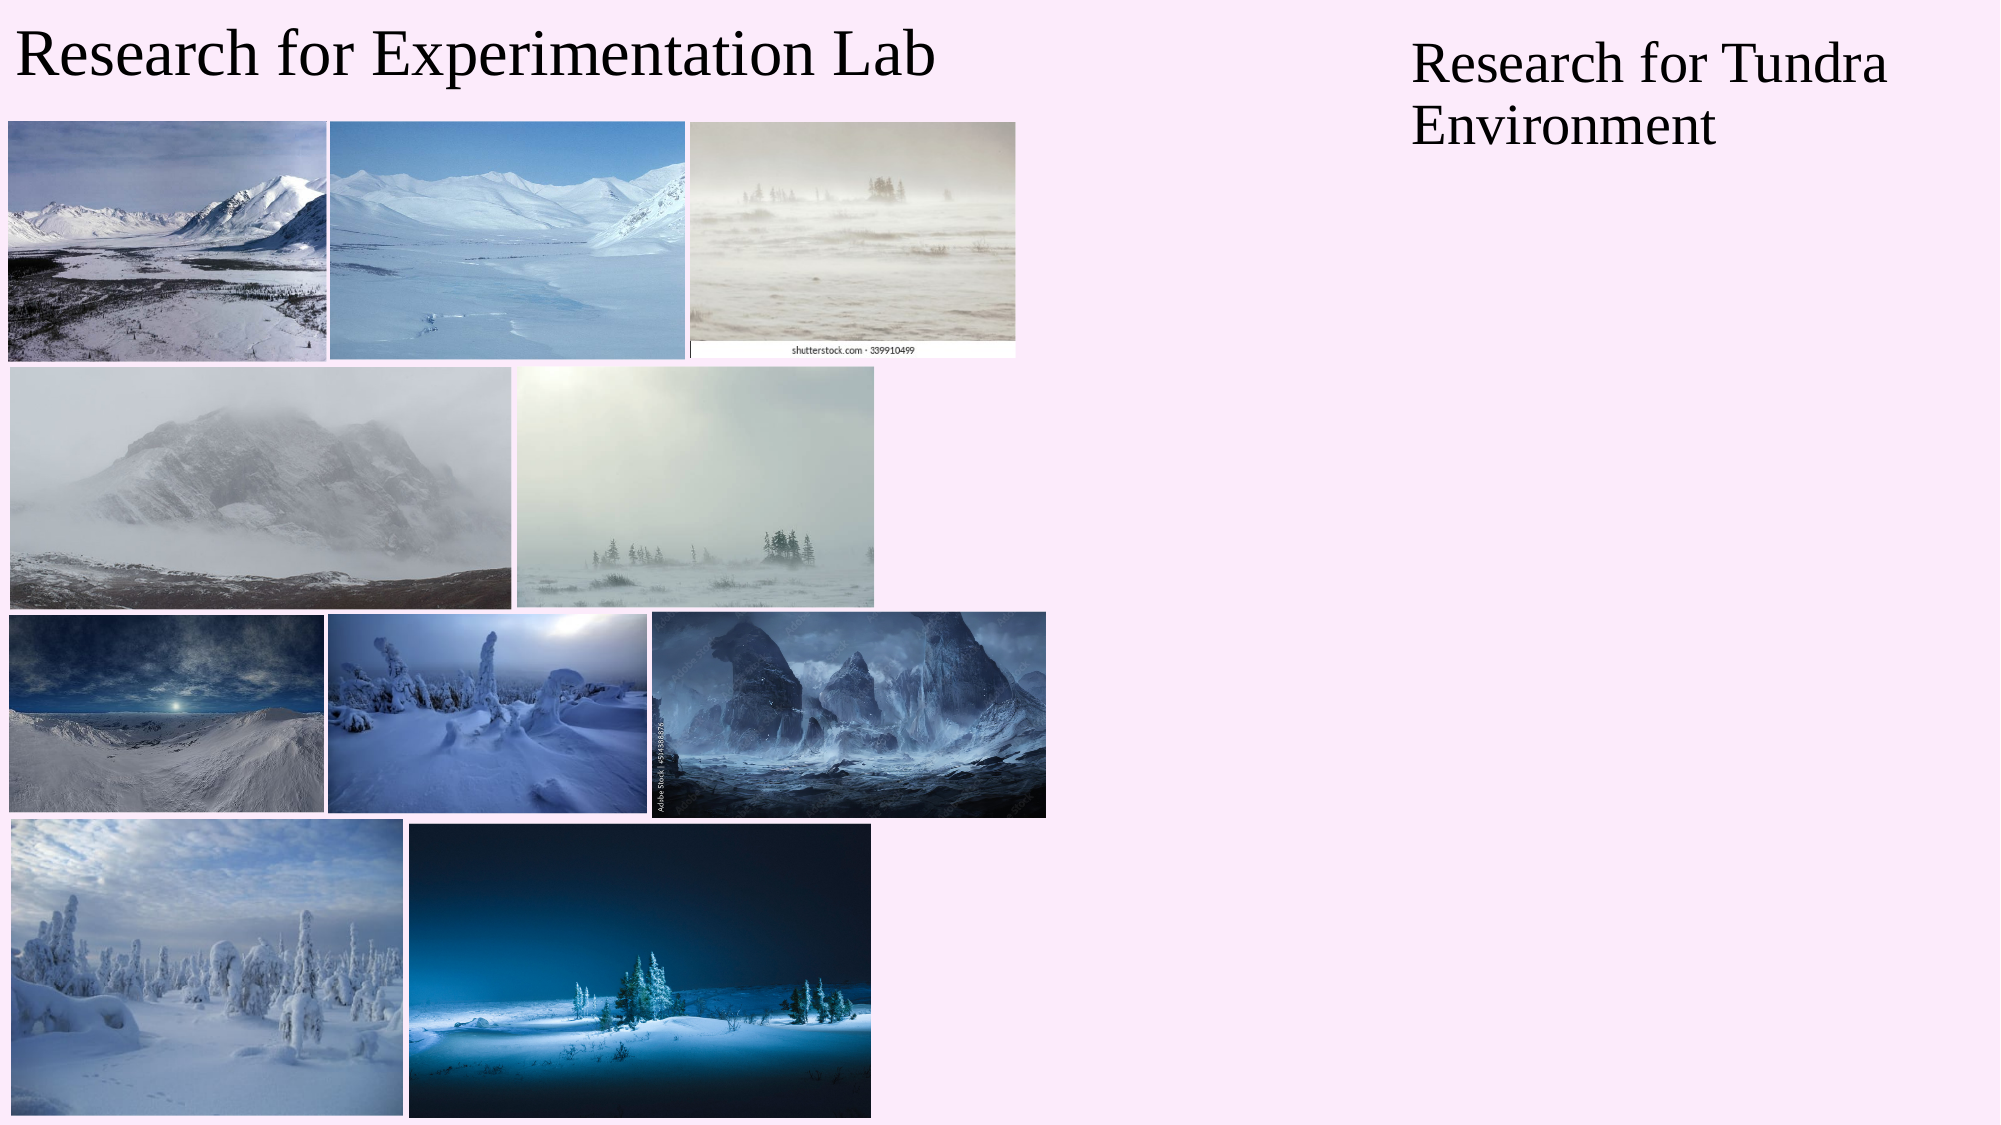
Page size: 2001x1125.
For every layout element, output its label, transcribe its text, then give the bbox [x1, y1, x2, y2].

picture [0, 109, 1050, 1125]
text_box Research for Tundra Environment [1396, 24, 1977, 1100]
title Research for Experimentation Lab [0, 0, 1050, 108]
